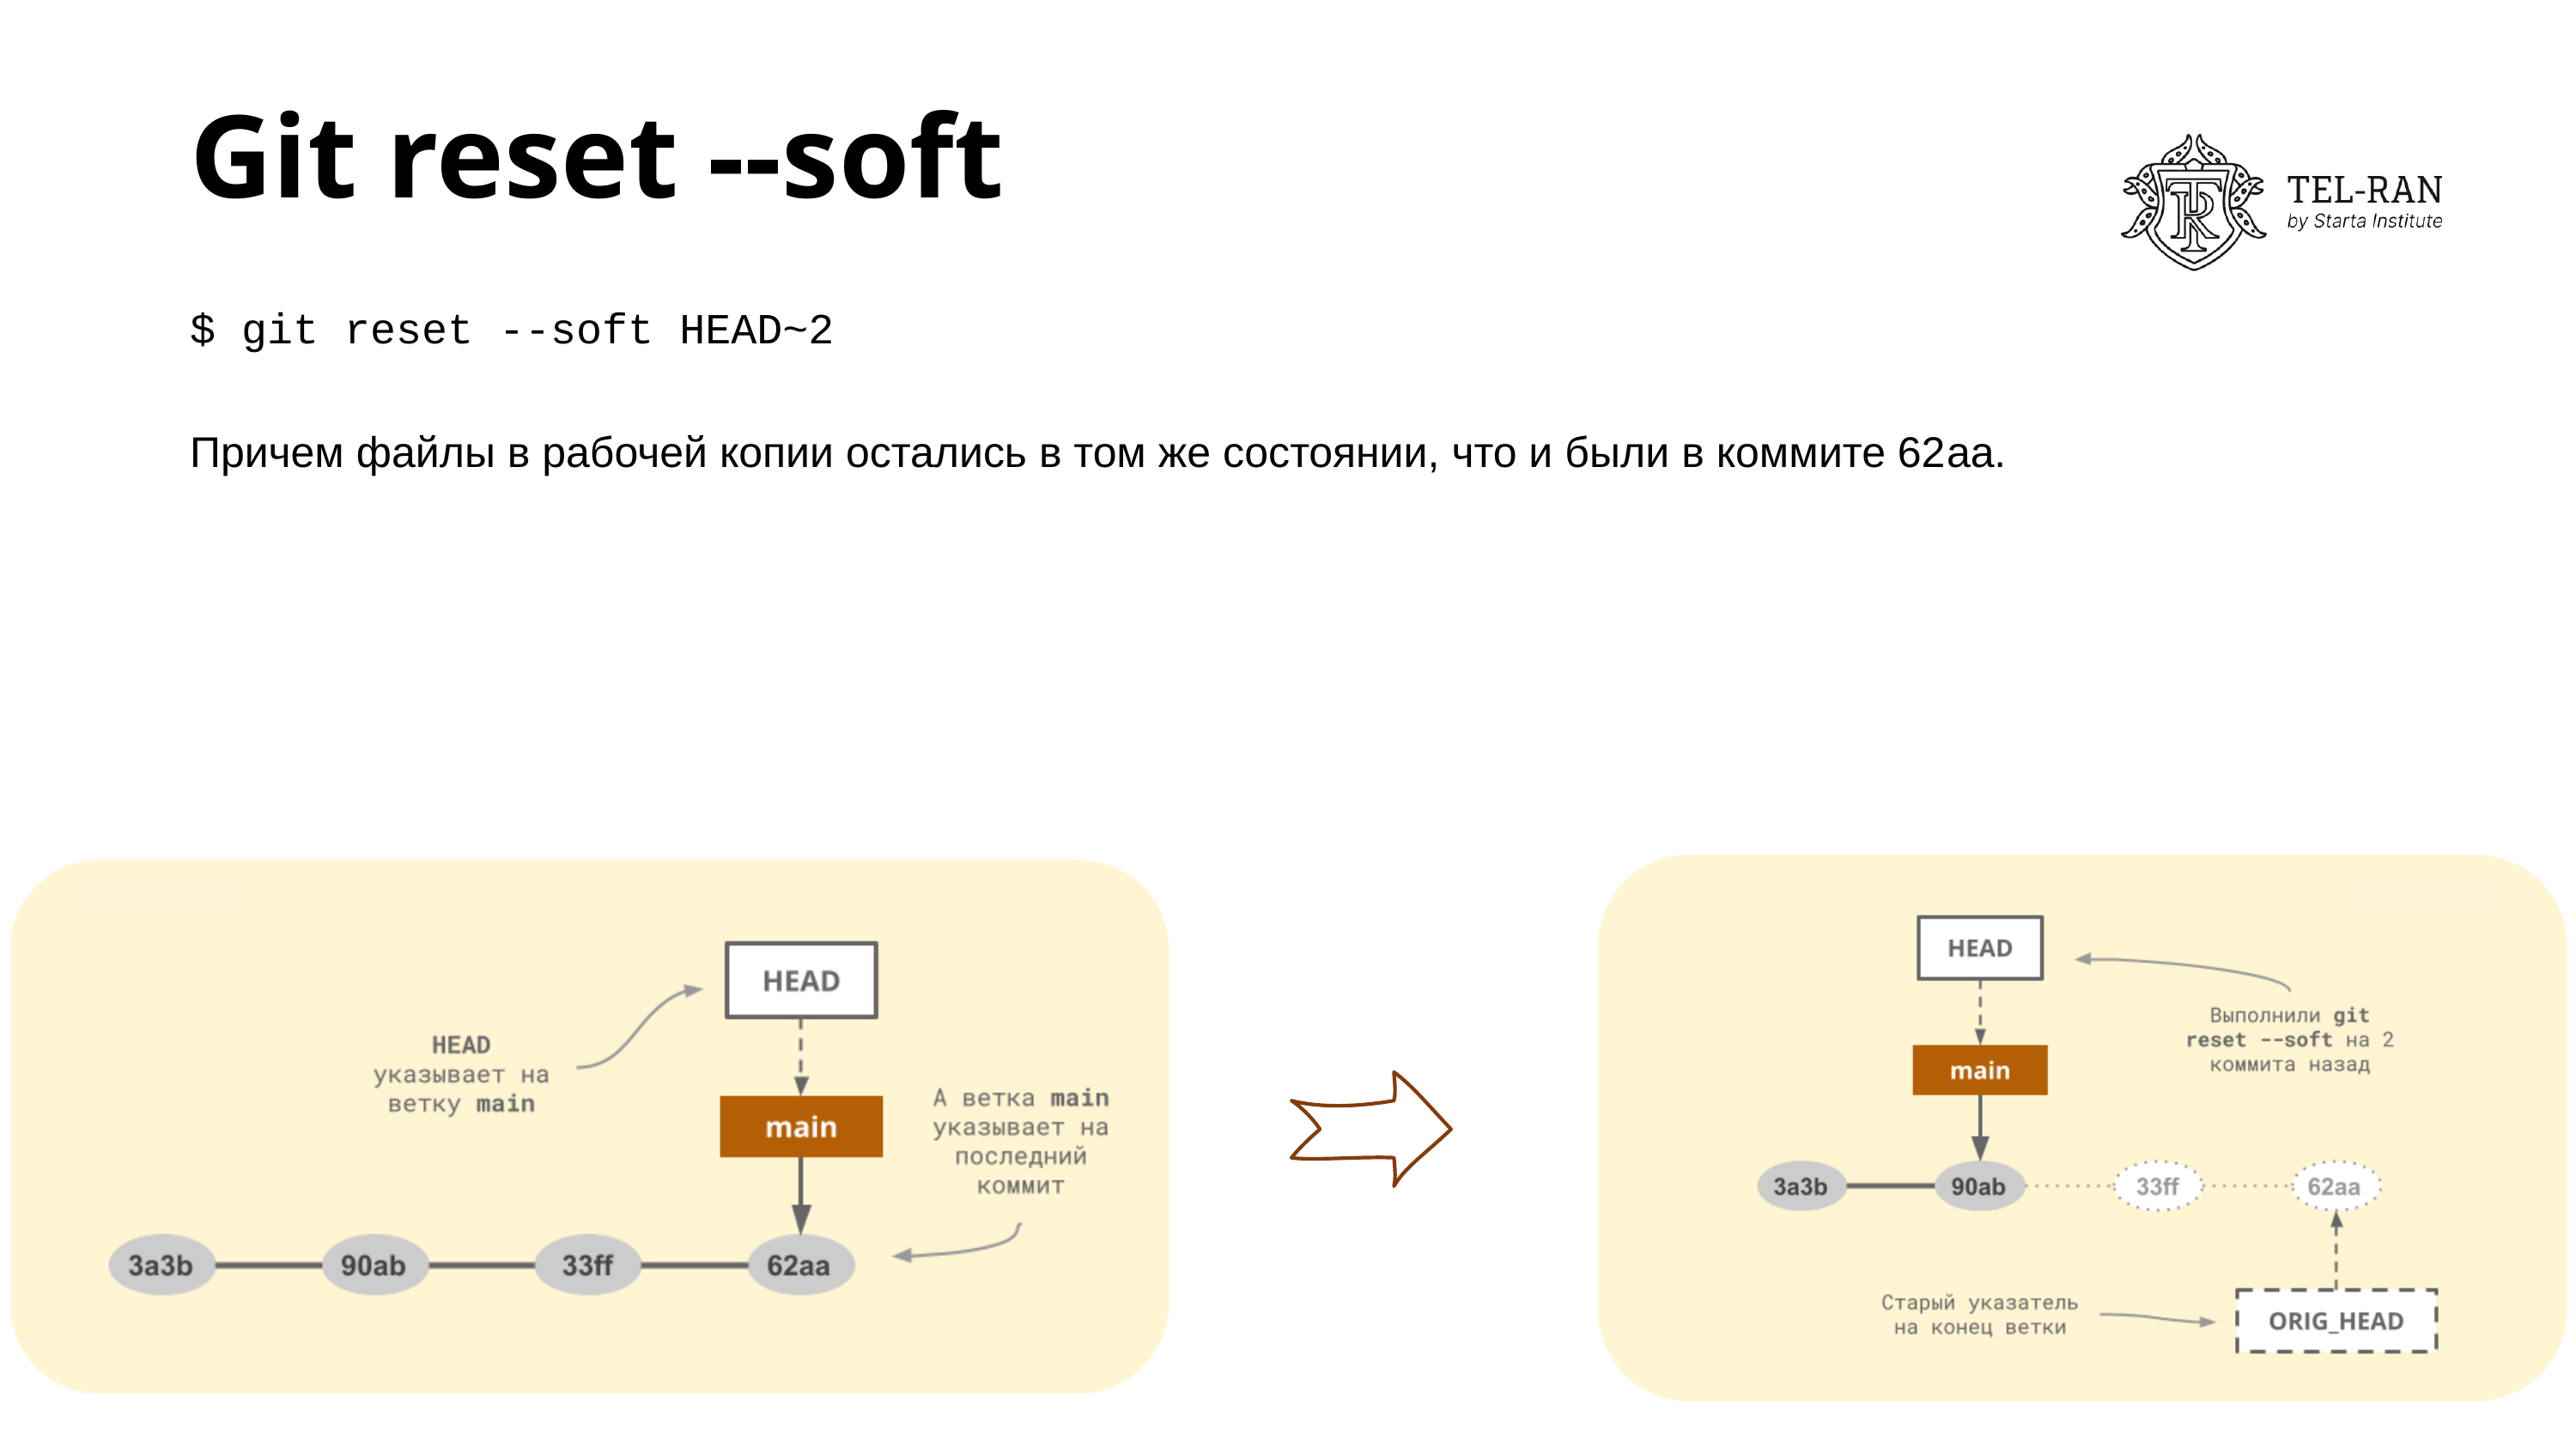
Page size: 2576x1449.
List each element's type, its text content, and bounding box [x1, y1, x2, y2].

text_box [0, 809, 1180, 1449]
text_box [1290, 1070, 1454, 1188]
title Git reset --soft [177, 76, 2107, 284]
text_box $ git reset --soft HEAD~2 Причем файлы в рабочей копии остались в том же состоянии, что и были в коммите 62aa. [177, 284, 2494, 482]
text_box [1589, 707, 2576, 1449]
picture [2121, 134, 2442, 271]
